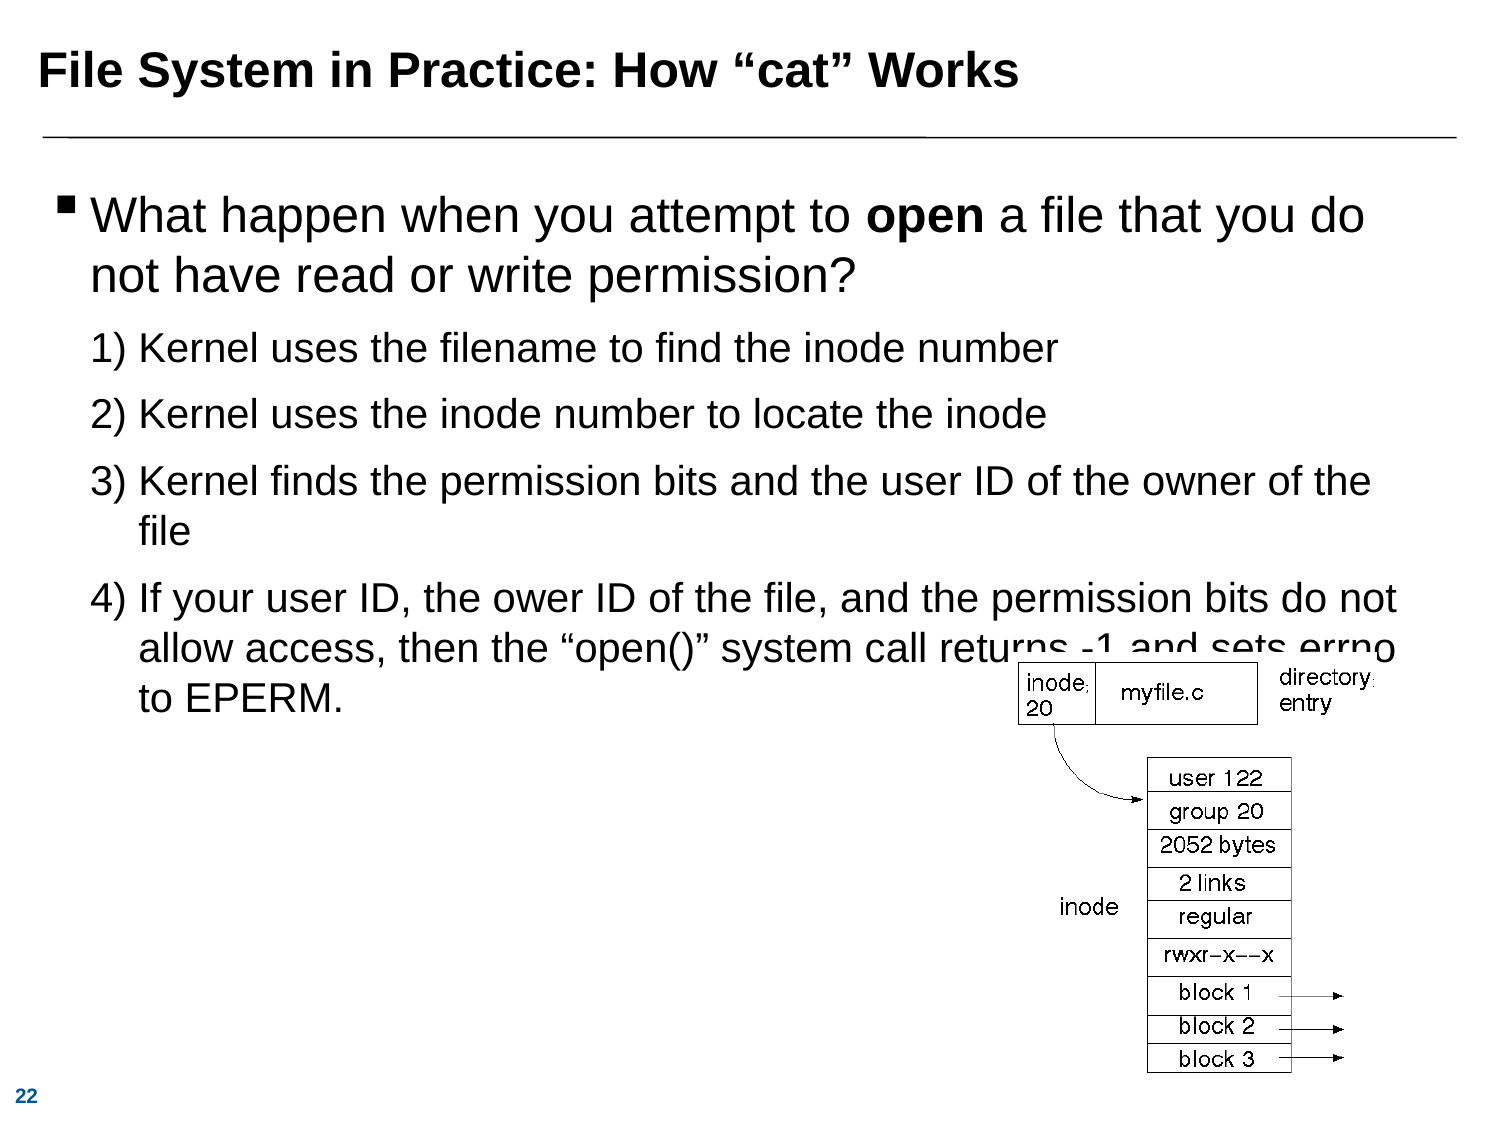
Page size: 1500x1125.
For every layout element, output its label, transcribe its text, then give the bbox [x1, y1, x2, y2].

picture [1012, 652, 1377, 1078]
list What happen when you attempt to open a file that you do not have read or write permission? Kernel uses the filename to find the inode number Kernel uses the inode number to locate the inode Kernel finds the permission bits and the user ID of the owner of the file If your user ID, the ower ID of the file, and the permission bits do not allow access, then the “open()” system call returns -1 and sets errno to EPERM. [37, 174, 1450, 1050]
title File System in Practice: How “cat” Works [37, 37, 1450, 113]
slide_number 22 [0, 1074, 83, 1120]
